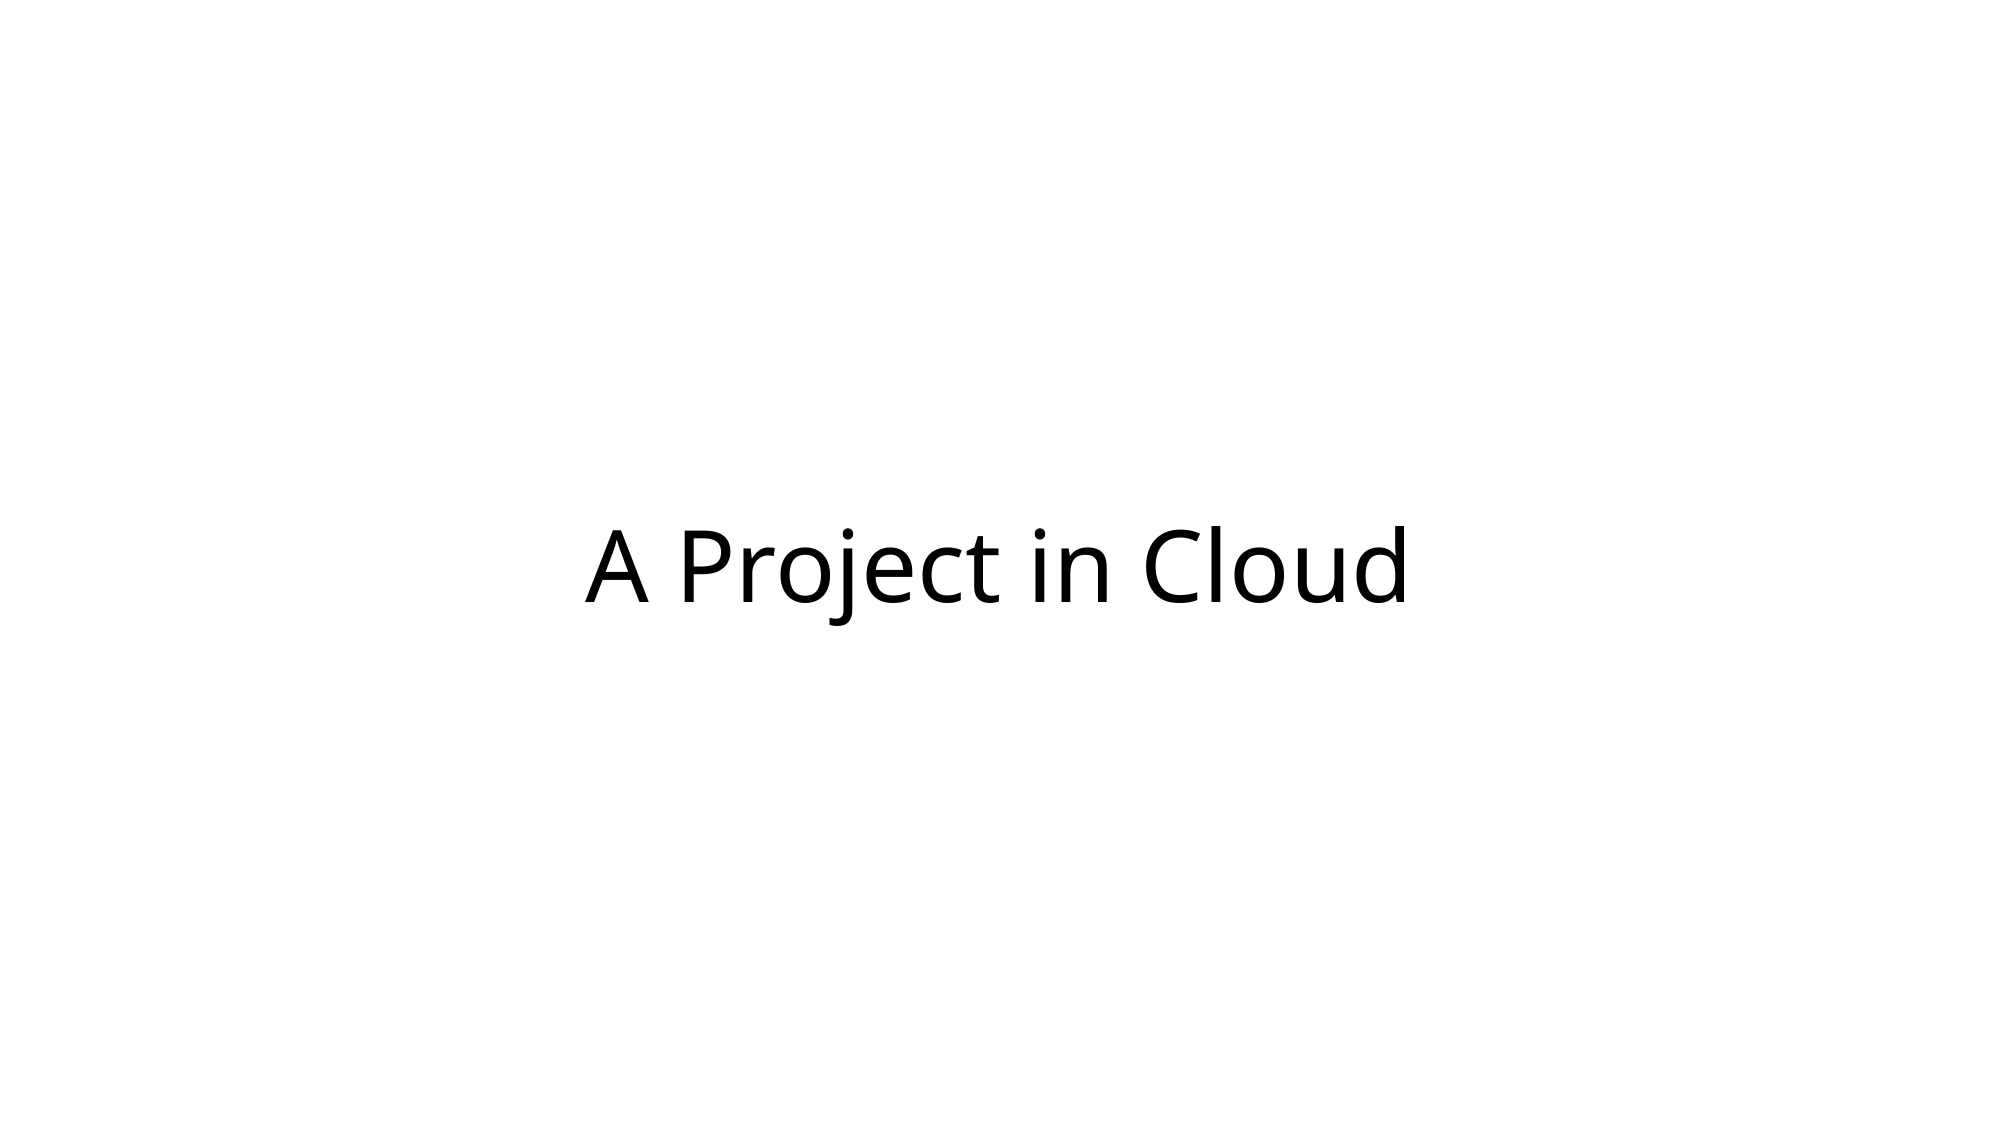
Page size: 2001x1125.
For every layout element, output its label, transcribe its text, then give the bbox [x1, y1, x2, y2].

list A Project in Cloud [137, 127, 1863, 1014]
